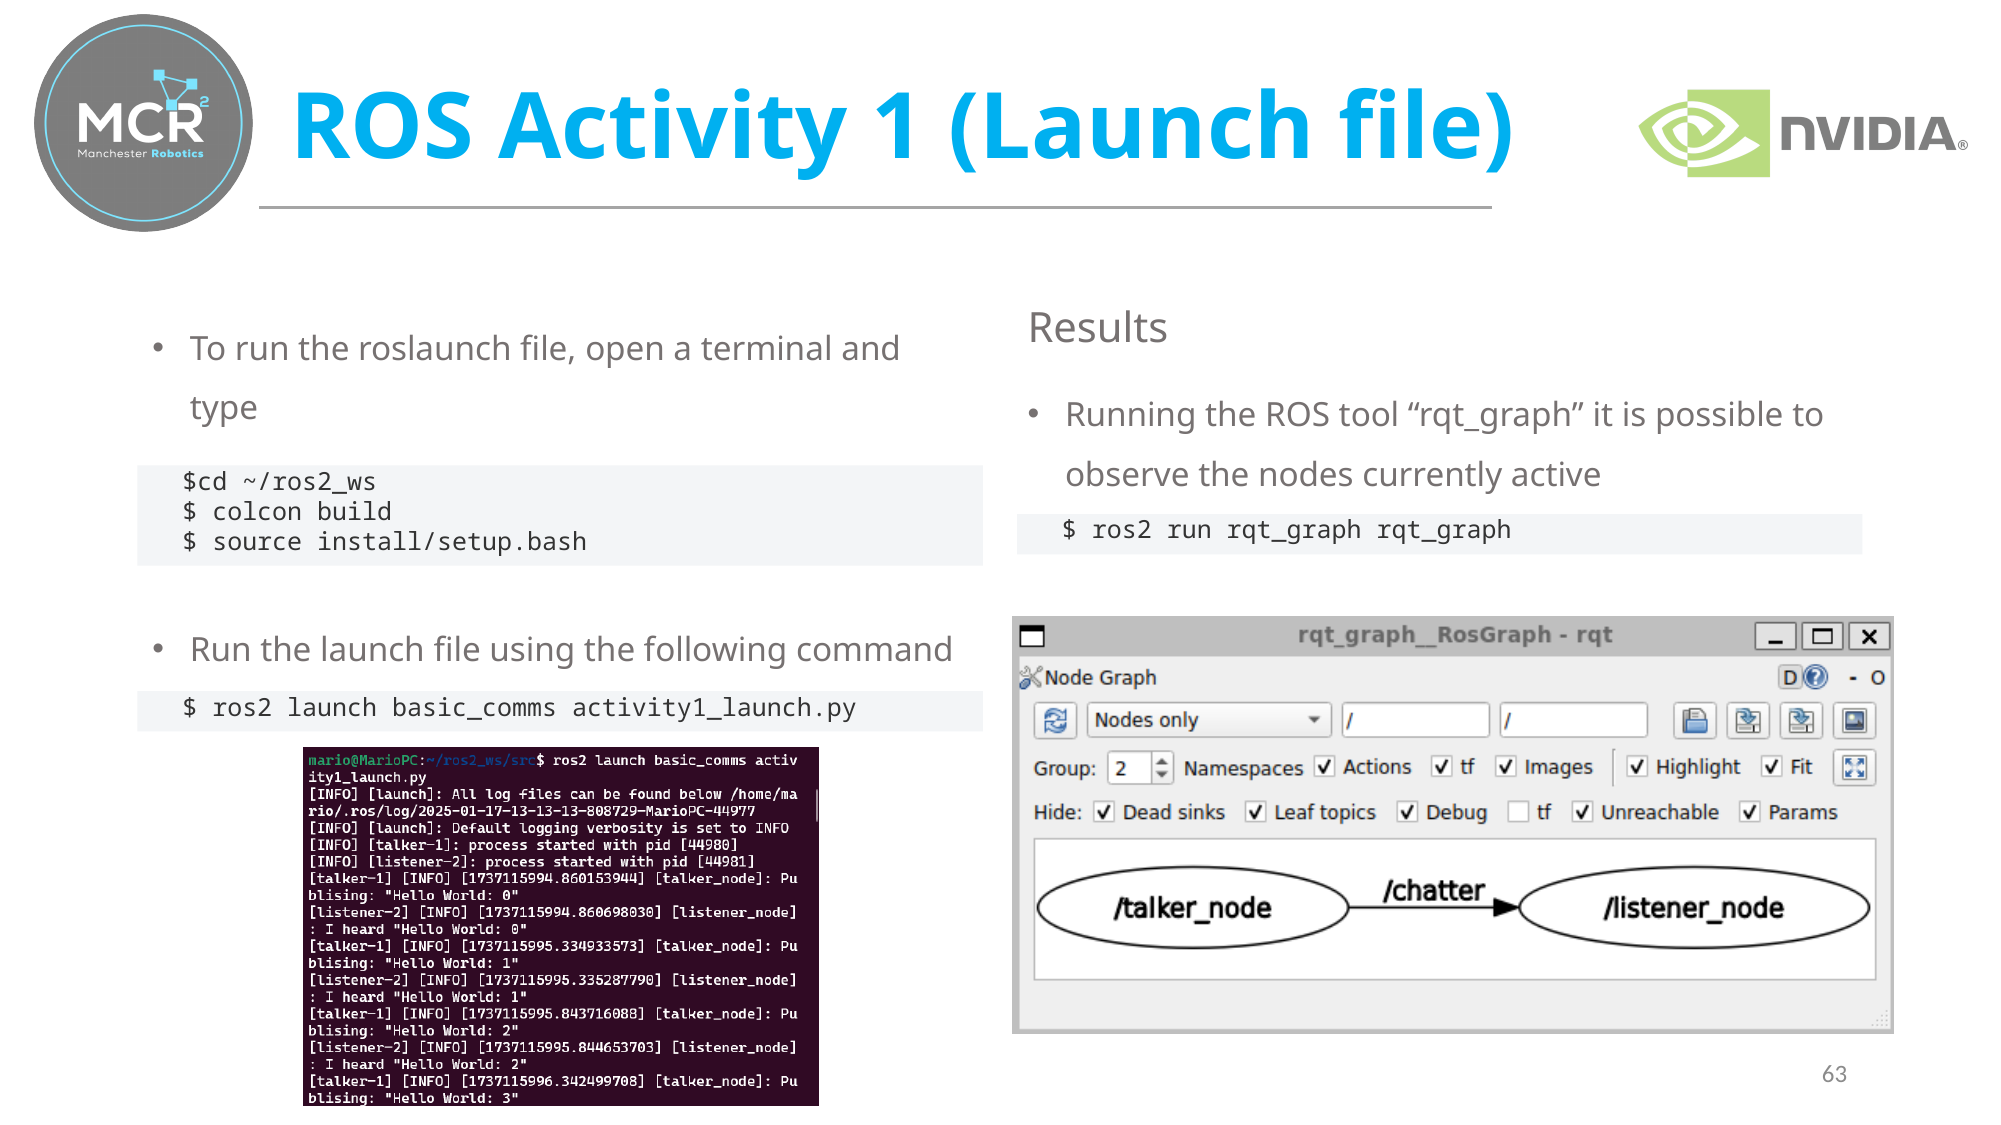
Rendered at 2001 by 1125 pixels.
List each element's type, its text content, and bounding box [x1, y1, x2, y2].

list To run the roslaunch file, open a terminal and type Run the launch file using the following command [137, 299, 988, 1014]
text_box $cd ~/ros2_ws $ colcon build $ source install/setup.bash [137, 465, 983, 566]
title ROS Activity 1 (Launch file) [275, 19, 1615, 238]
list Results Running the ROS tool “rqt_graph” it is possible to observe the nodes currently active [1012, 299, 1863, 616]
text_box $ ros2 run rqt_graph rqt_graph [1017, 514, 1863, 555]
text_box $ ros2 launch basic_comms activity1_launch.py [137, 691, 983, 732]
picture [1012, 616, 1894, 1034]
picture [303, 747, 819, 1106]
slide_number 63 [1412, 1042, 1863, 1103]
